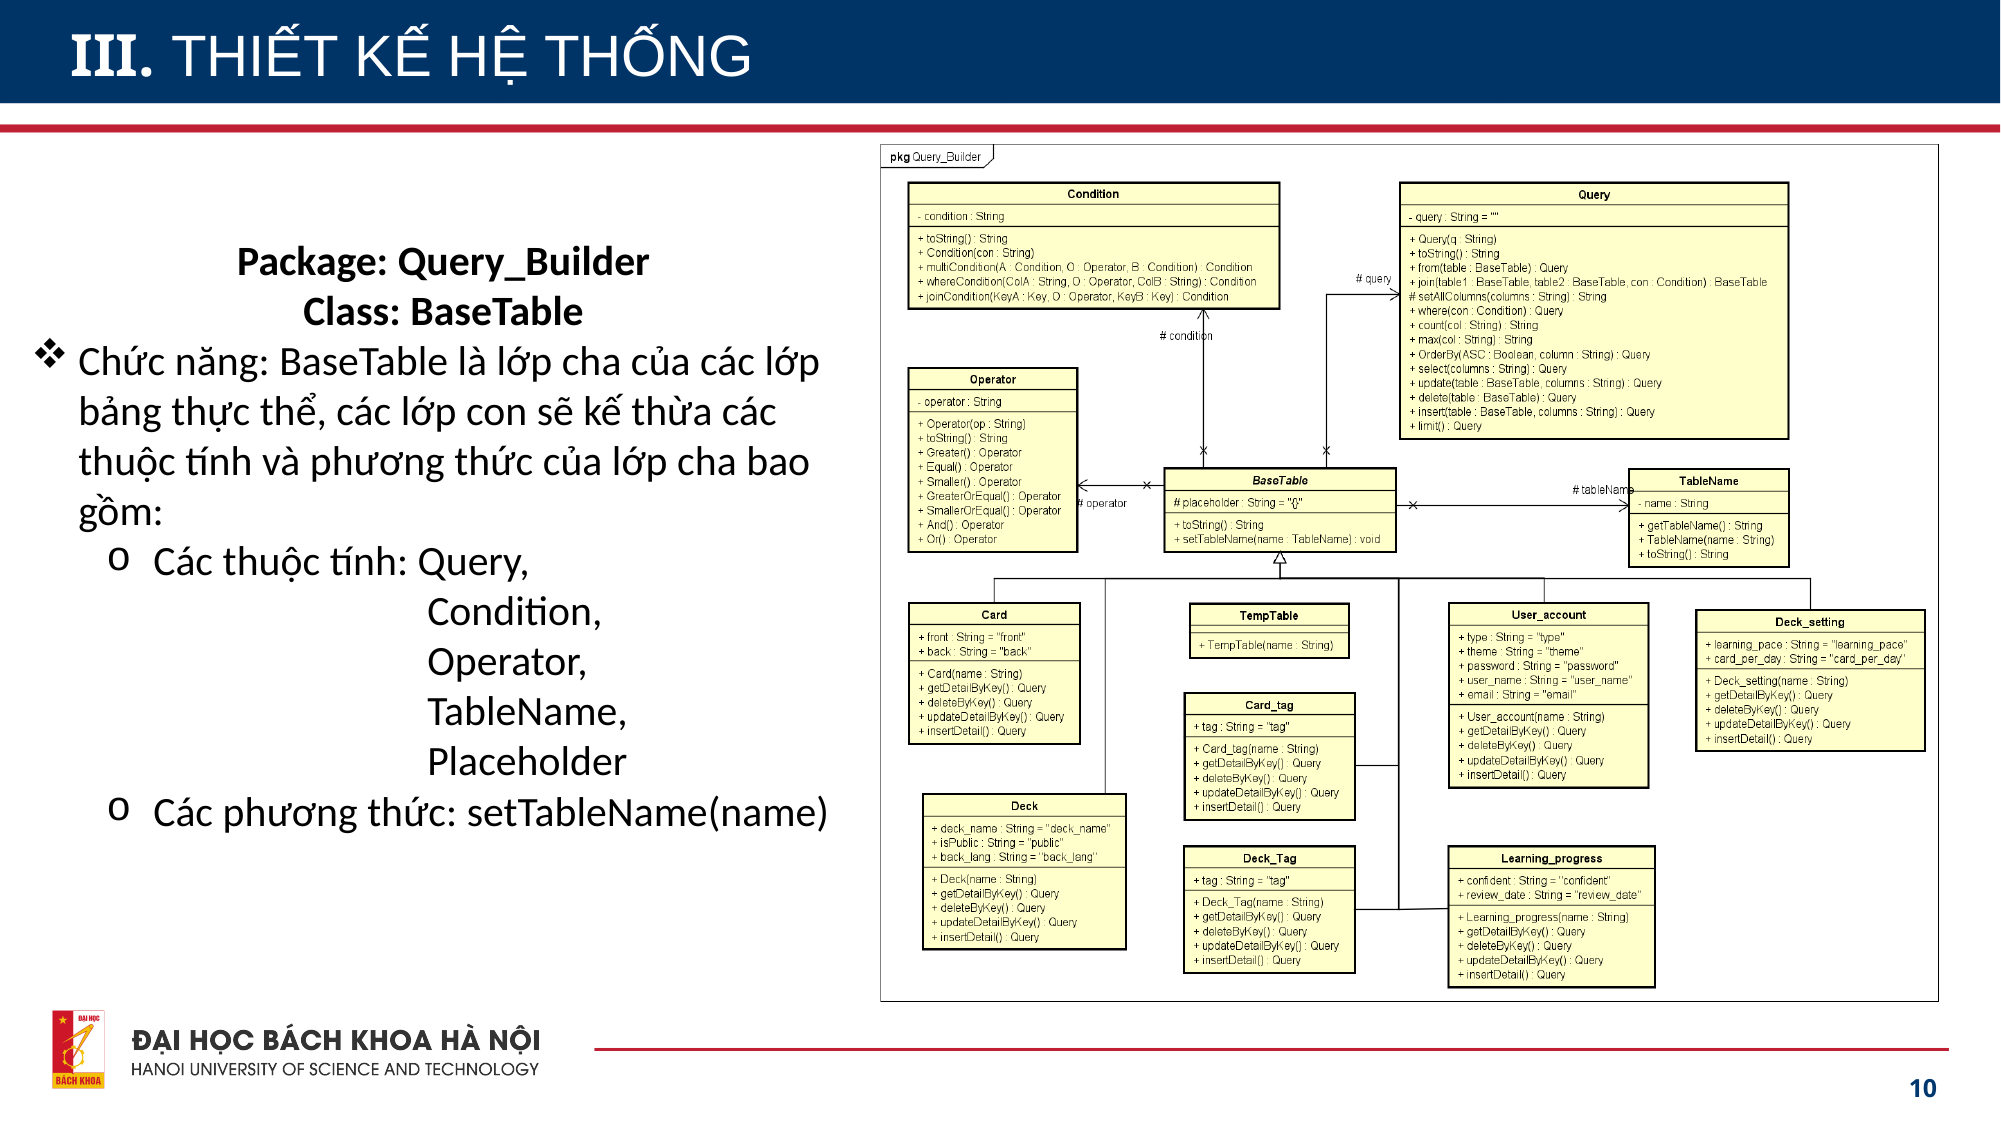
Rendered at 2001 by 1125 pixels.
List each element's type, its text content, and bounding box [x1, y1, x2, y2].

title III. THIẾT KẾ HỆ THỐNG [55, 18, 1945, 90]
picture [0, 0, 2001, 1125]
text_box Package: Query_Builder Class: BaseTable Chức năng: BaseTable là lớp cha của các lớp bảng thực thể, các lớp con sẽ kế thừa các thuộc tính và phương thức của lớp cha bao gồm: Các thuộc tính: Query, Condition, Operator, TableName, Placeholder Các phương thức: setTableName(name) ​ [16, 226, 871, 892]
slide_number 10 [1502, 1065, 1953, 1125]
